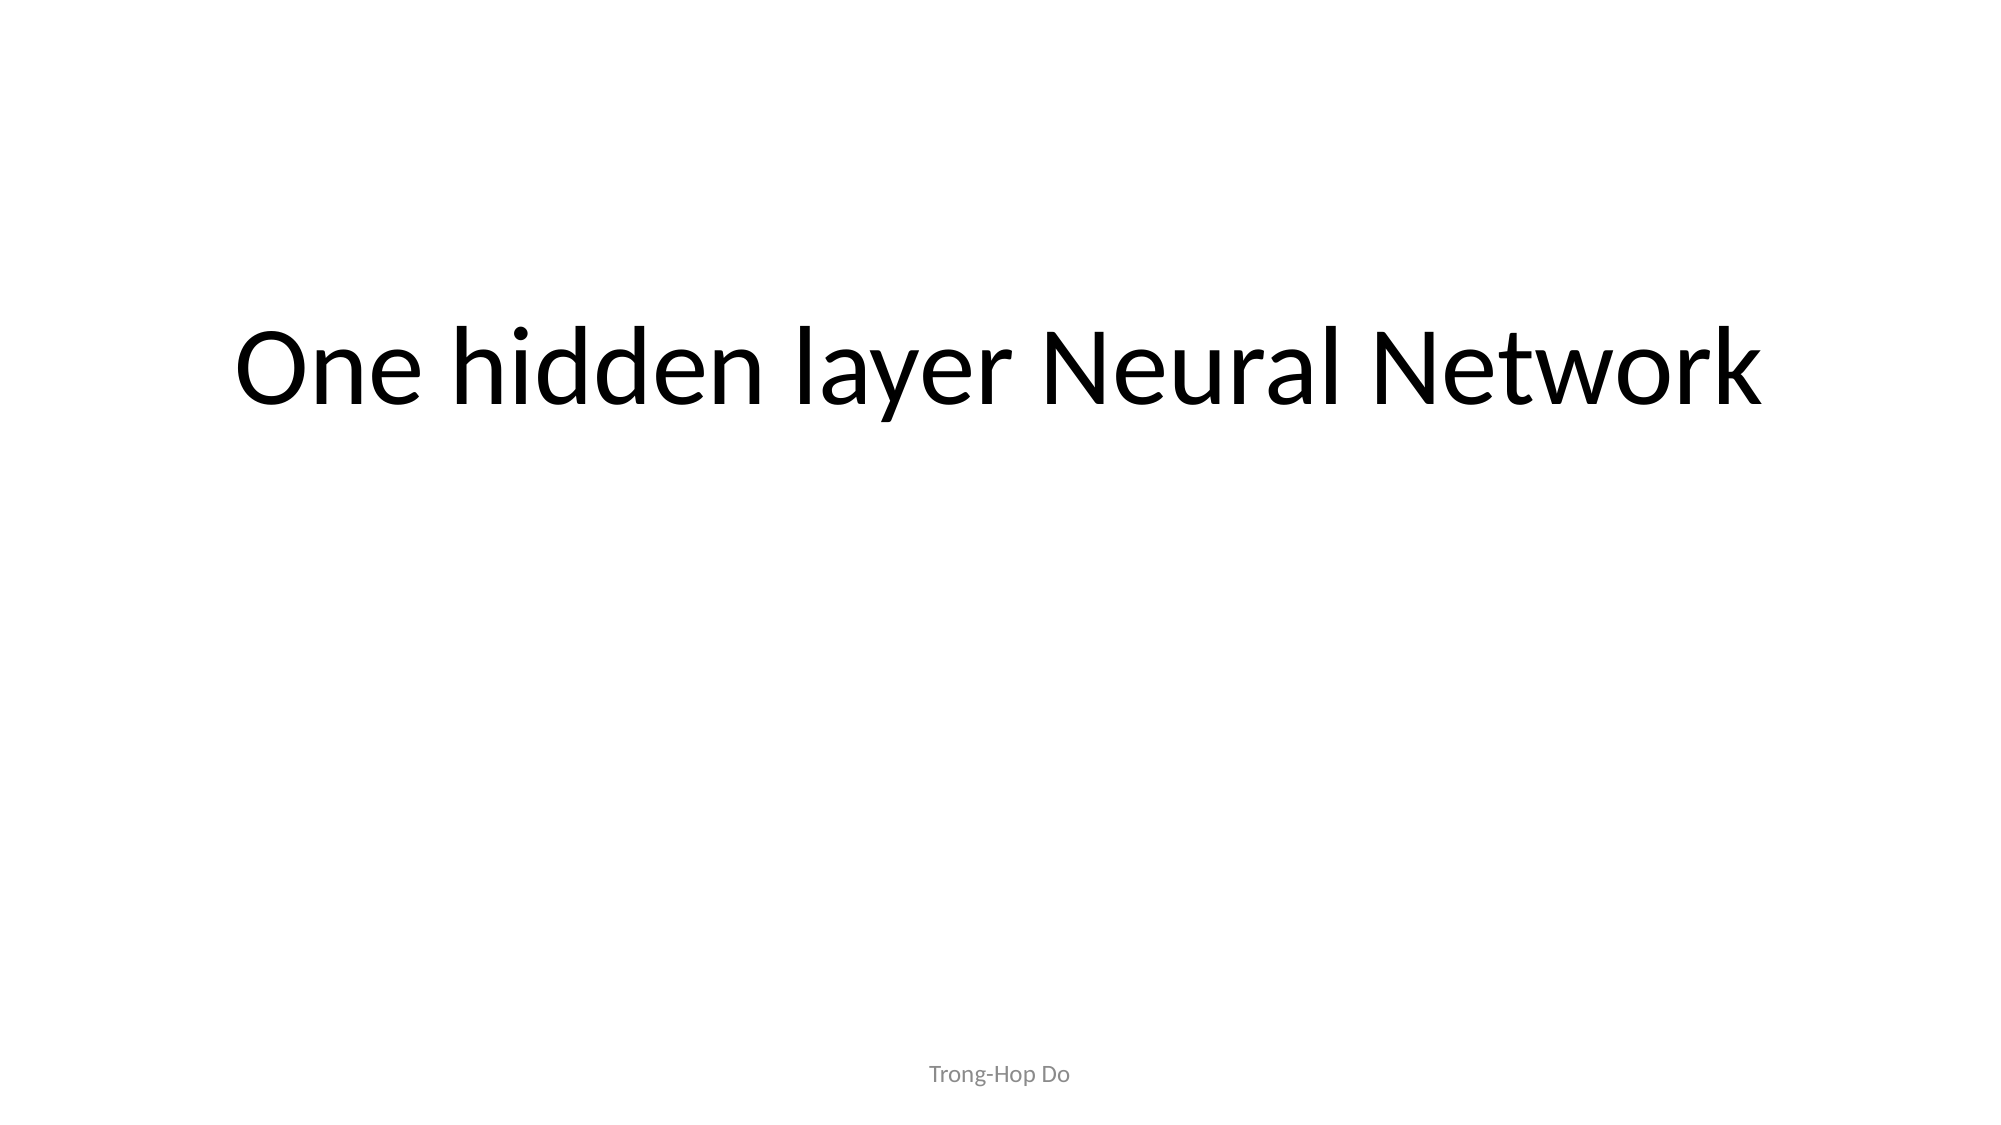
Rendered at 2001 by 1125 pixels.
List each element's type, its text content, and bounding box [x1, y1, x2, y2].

footer Trong-Hop Do [662, 1042, 1338, 1103]
list One hidden layer Neural Network [137, 299, 1863, 1014]
